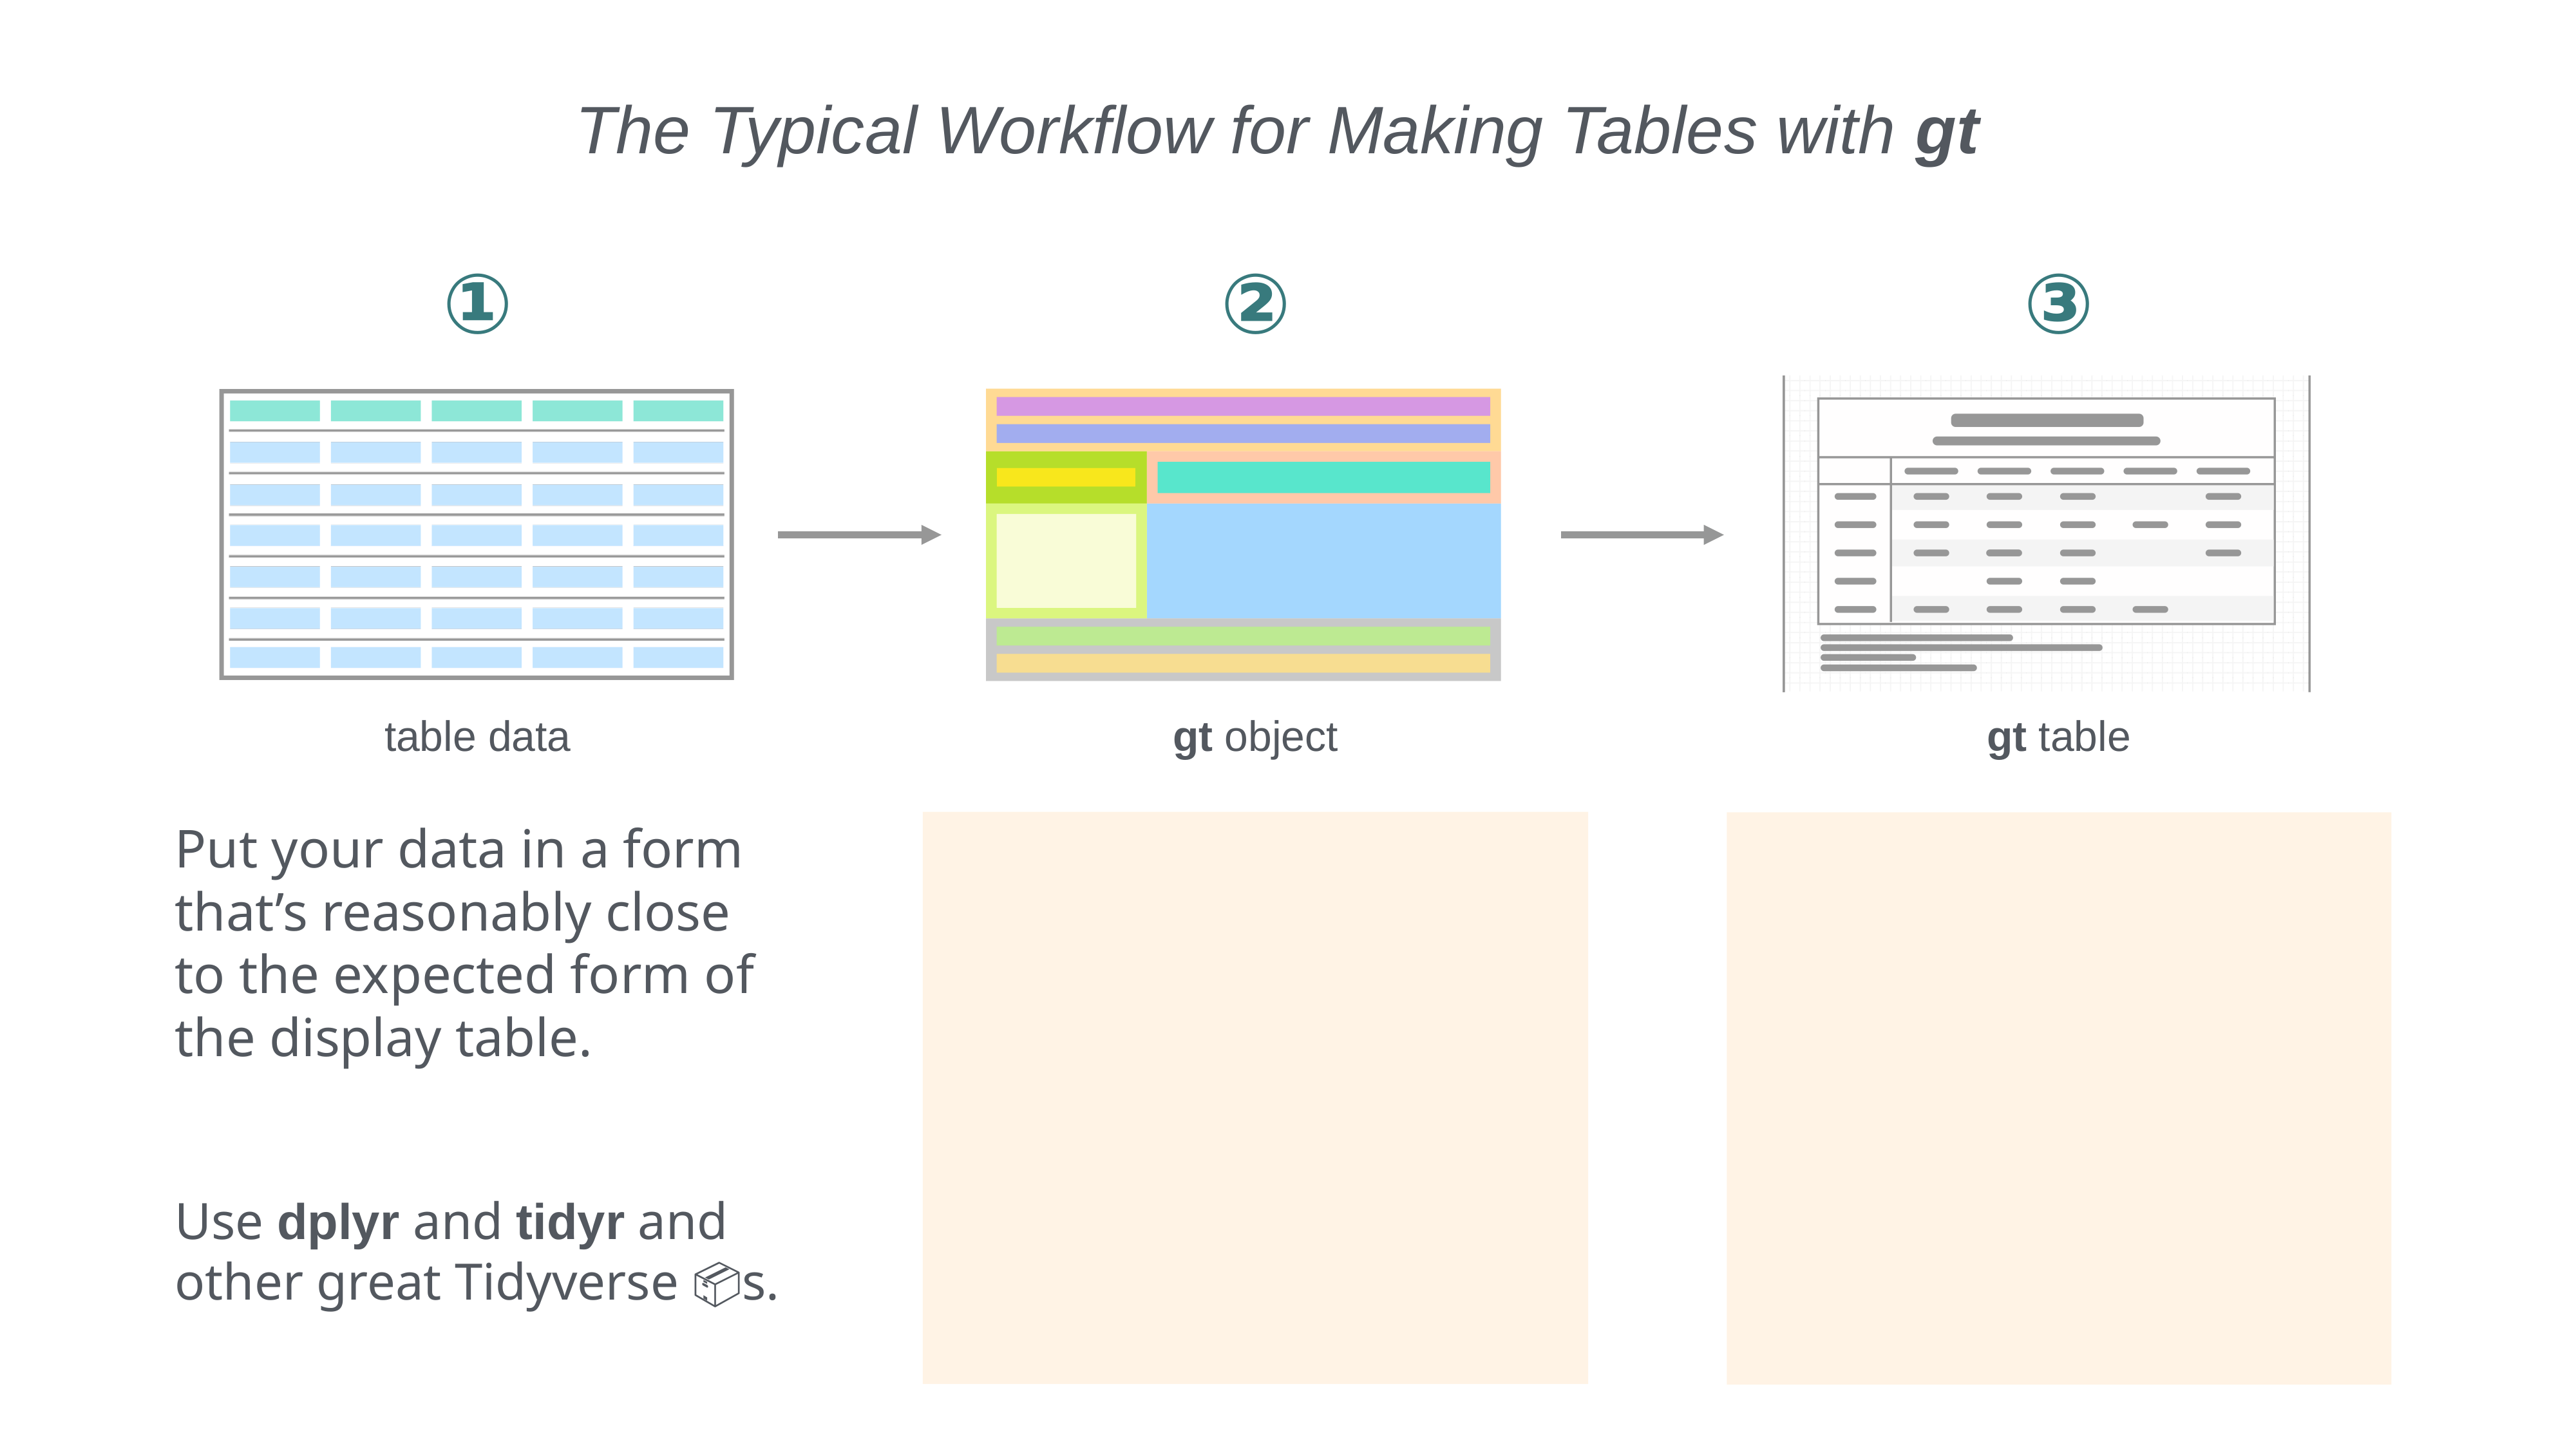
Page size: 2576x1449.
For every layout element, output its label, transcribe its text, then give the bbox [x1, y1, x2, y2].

text_box gt object [1101, 703, 1410, 765]
text_box [1727, 812, 2392, 1385]
text_box gt table [1904, 703, 2214, 765]
text_box ③ [1750, 236, 2368, 364]
text_box Use dplyr and tidyr and other great Tidyverse 📦s. [169, 1179, 786, 1320]
text_box [922, 811, 1589, 1385]
text_box The Typical Workflow for Making Tables with gt [131, 81, 2441, 173]
text_box ① [169, 236, 786, 364]
text_box Put your data in a form that’s reasonably close to the expected form of the display table. [169, 810, 786, 1073]
text_box table data [323, 703, 632, 765]
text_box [218, 375, 2311, 694]
text_box ② [947, 236, 1564, 364]
